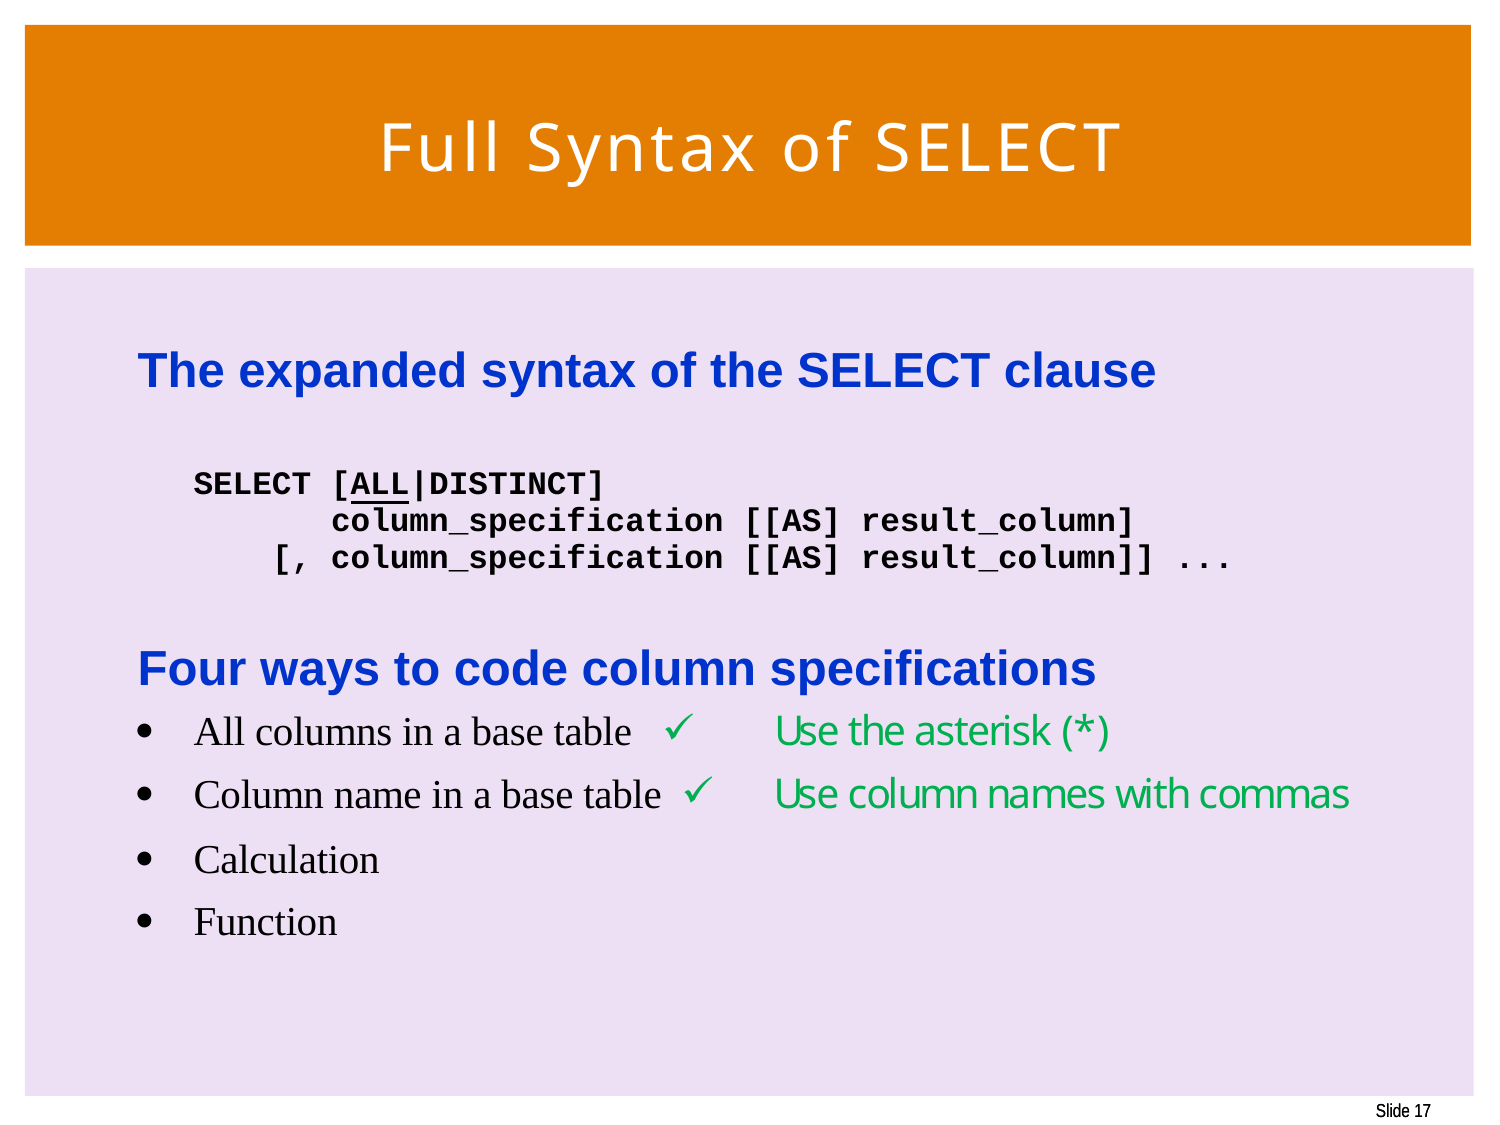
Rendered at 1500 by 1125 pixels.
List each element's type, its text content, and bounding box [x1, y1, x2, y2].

title Full Syntax of SELECT [62, 58, 1438, 232]
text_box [137, 341, 1405, 974]
